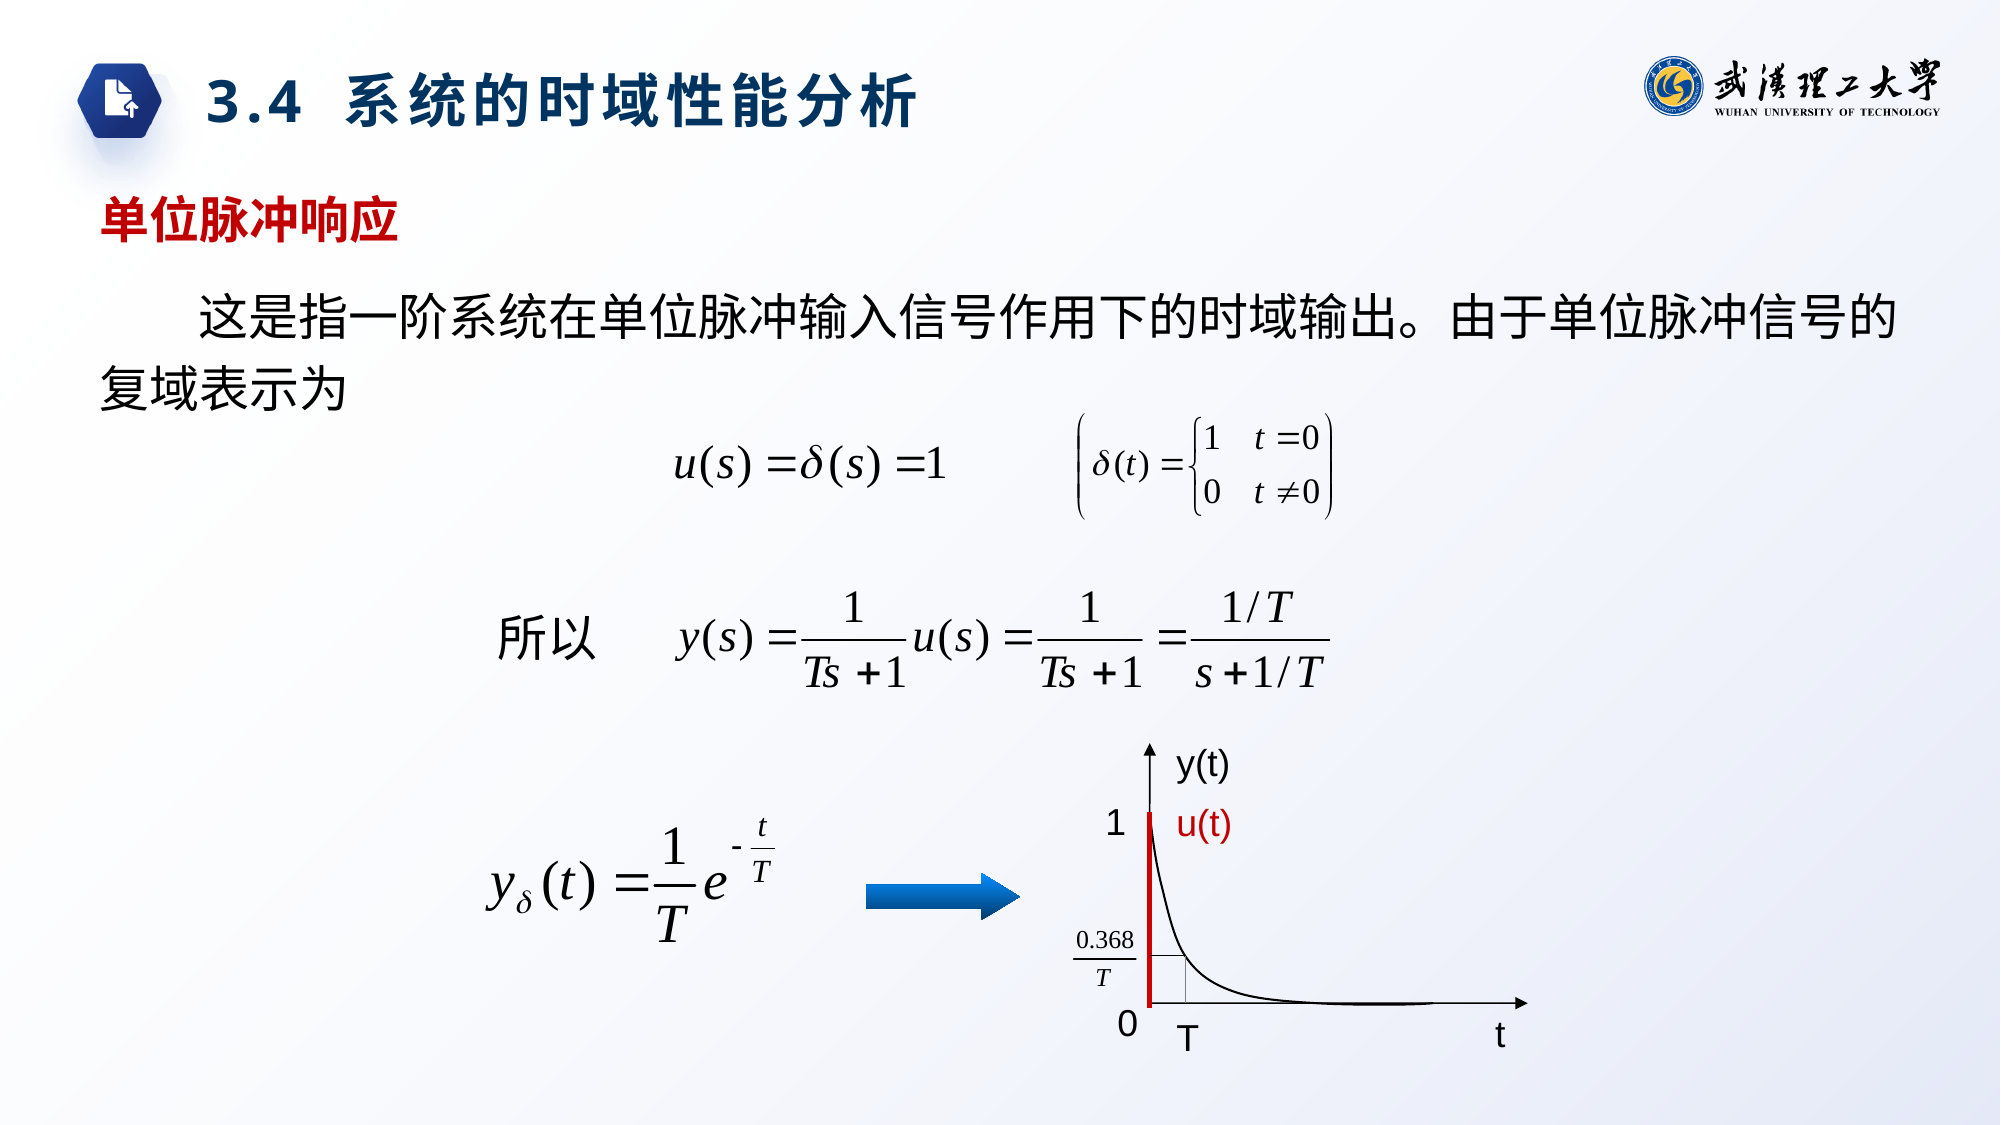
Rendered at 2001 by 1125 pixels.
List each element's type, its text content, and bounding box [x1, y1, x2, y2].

picture [0, 0, 2000, 1125]
text_box [1515, 996, 1528, 1003]
text_box t [1480, 1003, 1575, 1063]
text_box u(t) [1161, 791, 1256, 852]
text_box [476, 802, 787, 955]
list 3.4 系统的时域性能分析 [191, 56, 1624, 143]
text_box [1067, 920, 1145, 995]
text_box 0 [1102, 991, 1198, 1051]
text_box y(t) [1161, 731, 1256, 791]
text_box 单位脉冲响应 这是指一阶系统在单位脉冲输入信号作用下的时域输出。由于单位脉冲信号的复域表示为 [84, 181, 1916, 425]
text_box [667, 435, 951, 499]
text_box [1154, 851, 1434, 1005]
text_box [1067, 404, 1346, 530]
text_box 1 [1090, 790, 1186, 851]
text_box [667, 577, 1339, 698]
text_box [866, 873, 1020, 921]
text_box 所以 [476, 598, 619, 674]
text_box T [1161, 1006, 1256, 1067]
text_box [1143, 743, 1156, 790]
